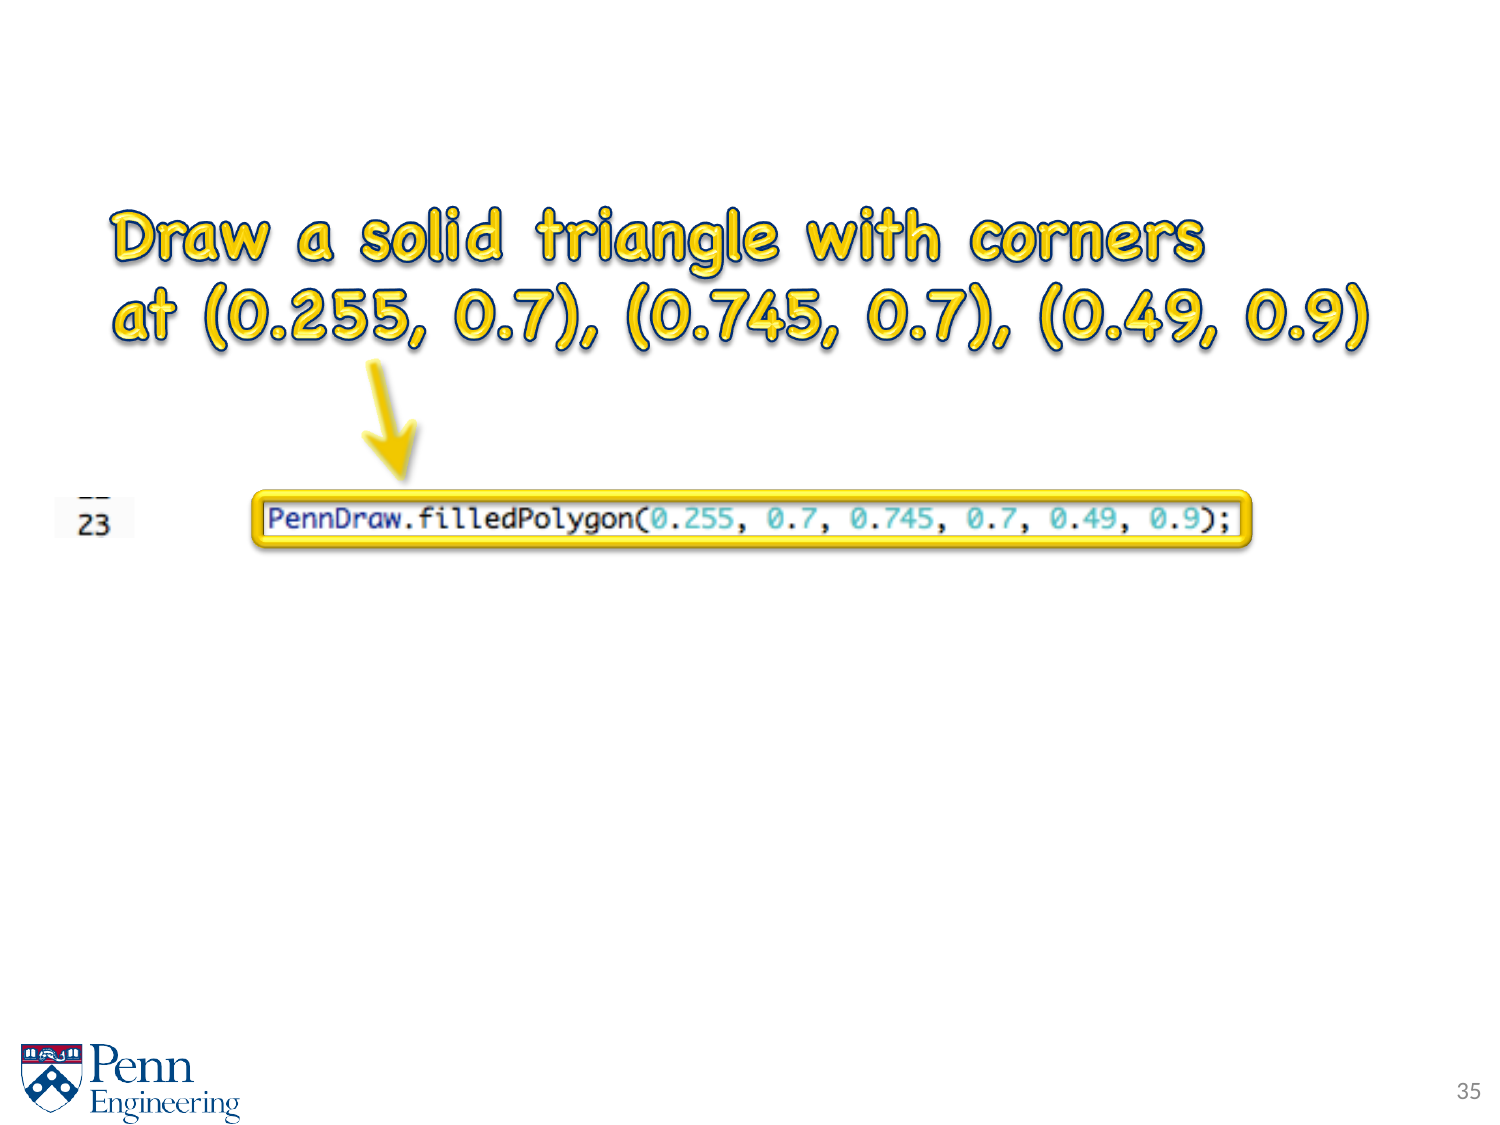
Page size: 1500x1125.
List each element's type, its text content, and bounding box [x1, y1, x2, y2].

picture [21, 1044, 240, 1124]
slide_number 35 [1450, 1073, 1488, 1125]
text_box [54, 485, 94, 560]
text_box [99, 183, 1378, 626]
